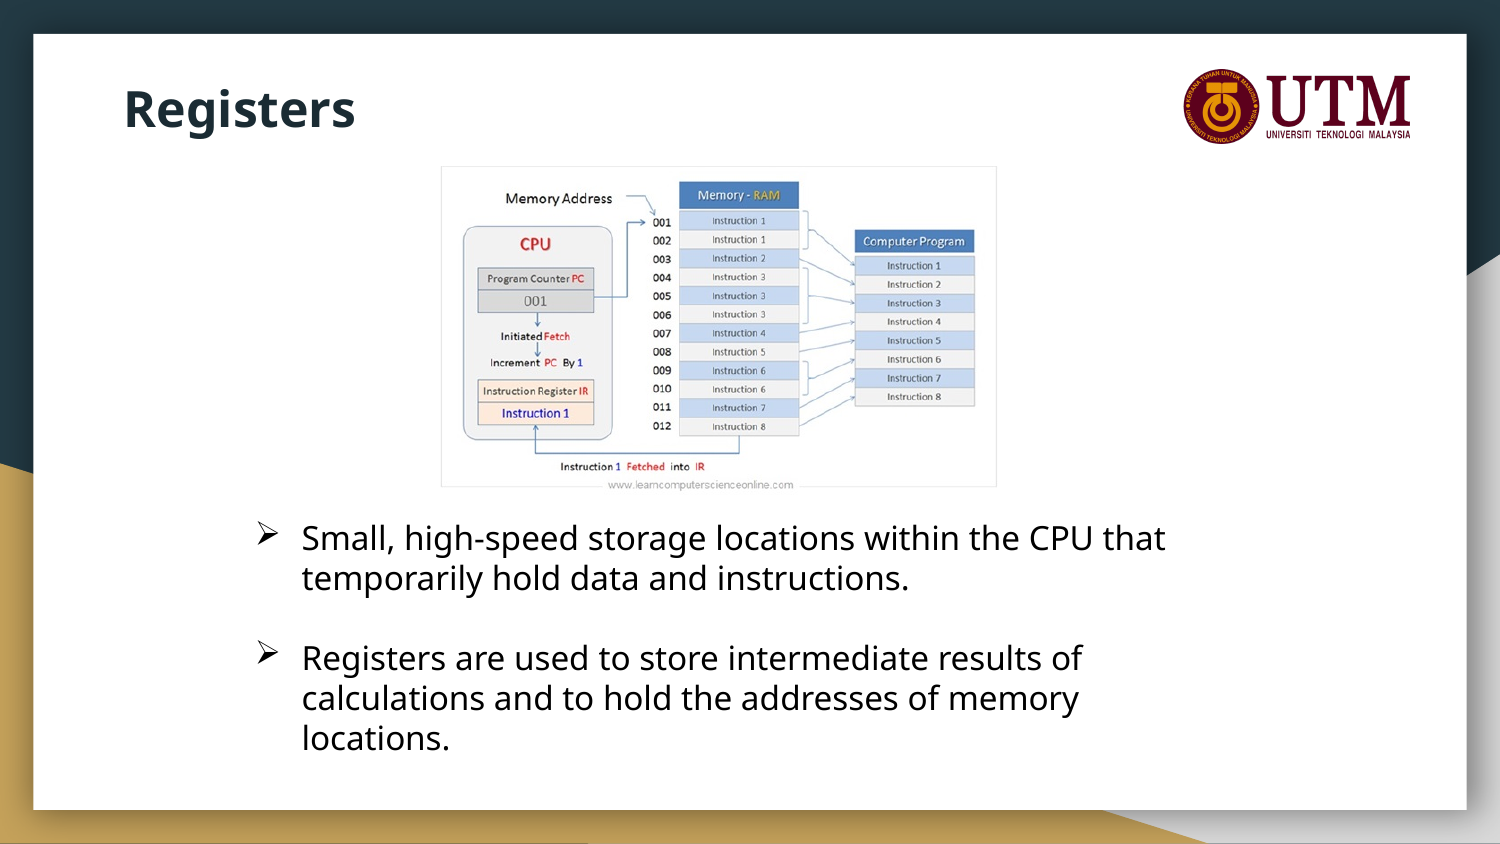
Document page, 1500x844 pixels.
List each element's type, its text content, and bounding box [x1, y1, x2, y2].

picture [432, 158, 1004, 496]
title Registers [101, 62, 379, 163]
picture [1183, 69, 1410, 145]
text_box Small, high-speed storage locations within the CPU that temporarily hold data and instructions. Registers are used to store intermediate results of calculations and to hold the addresses of memory locations. [239, 509, 1236, 765]
